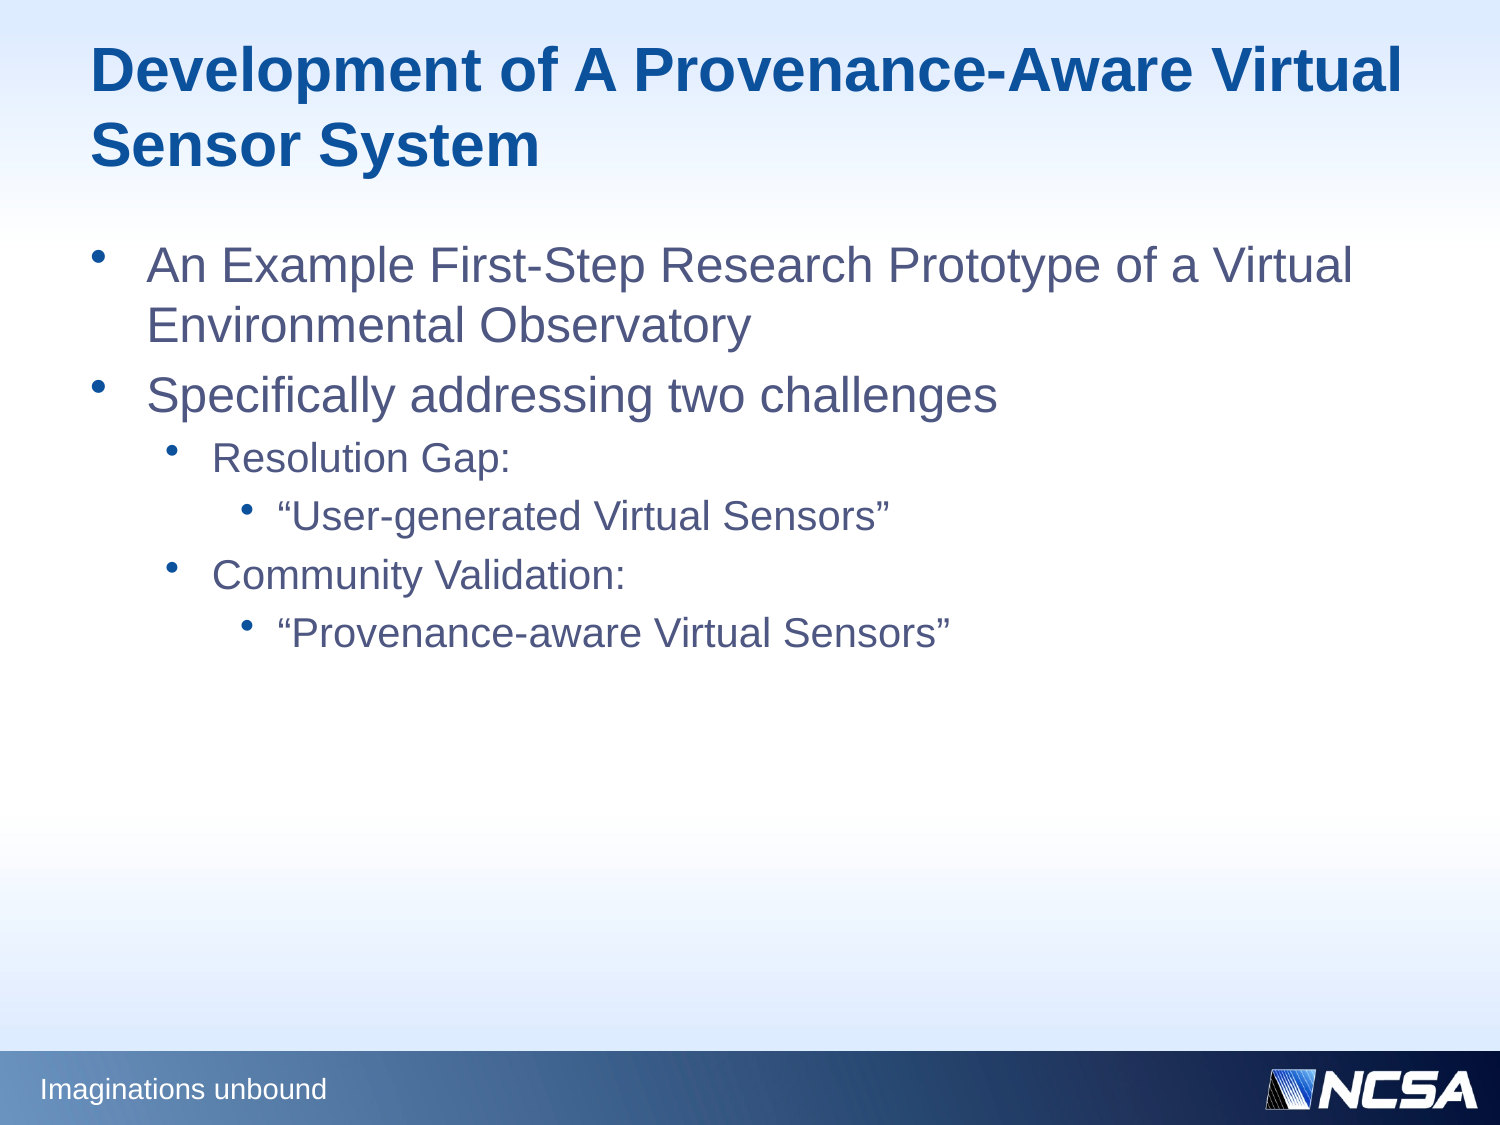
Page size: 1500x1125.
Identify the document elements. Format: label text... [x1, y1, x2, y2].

footer Imaginations unbound [24, 1062, 913, 1103]
picture [0, 787, 1500, 1125]
title Development of A Provenance-Aware Virtual Sensor System [74, 44, 1426, 163]
picture [0, 0, 1500, 272]
list An Example First-Step Research Prototype of a Virtual Environmental Observatory Specifically addressing two challenges Resolution Gap: “User-generated Virtual Sensors” Community Validation: “Provenance-aware Virtual Sensors” [74, 224, 1426, 1001]
